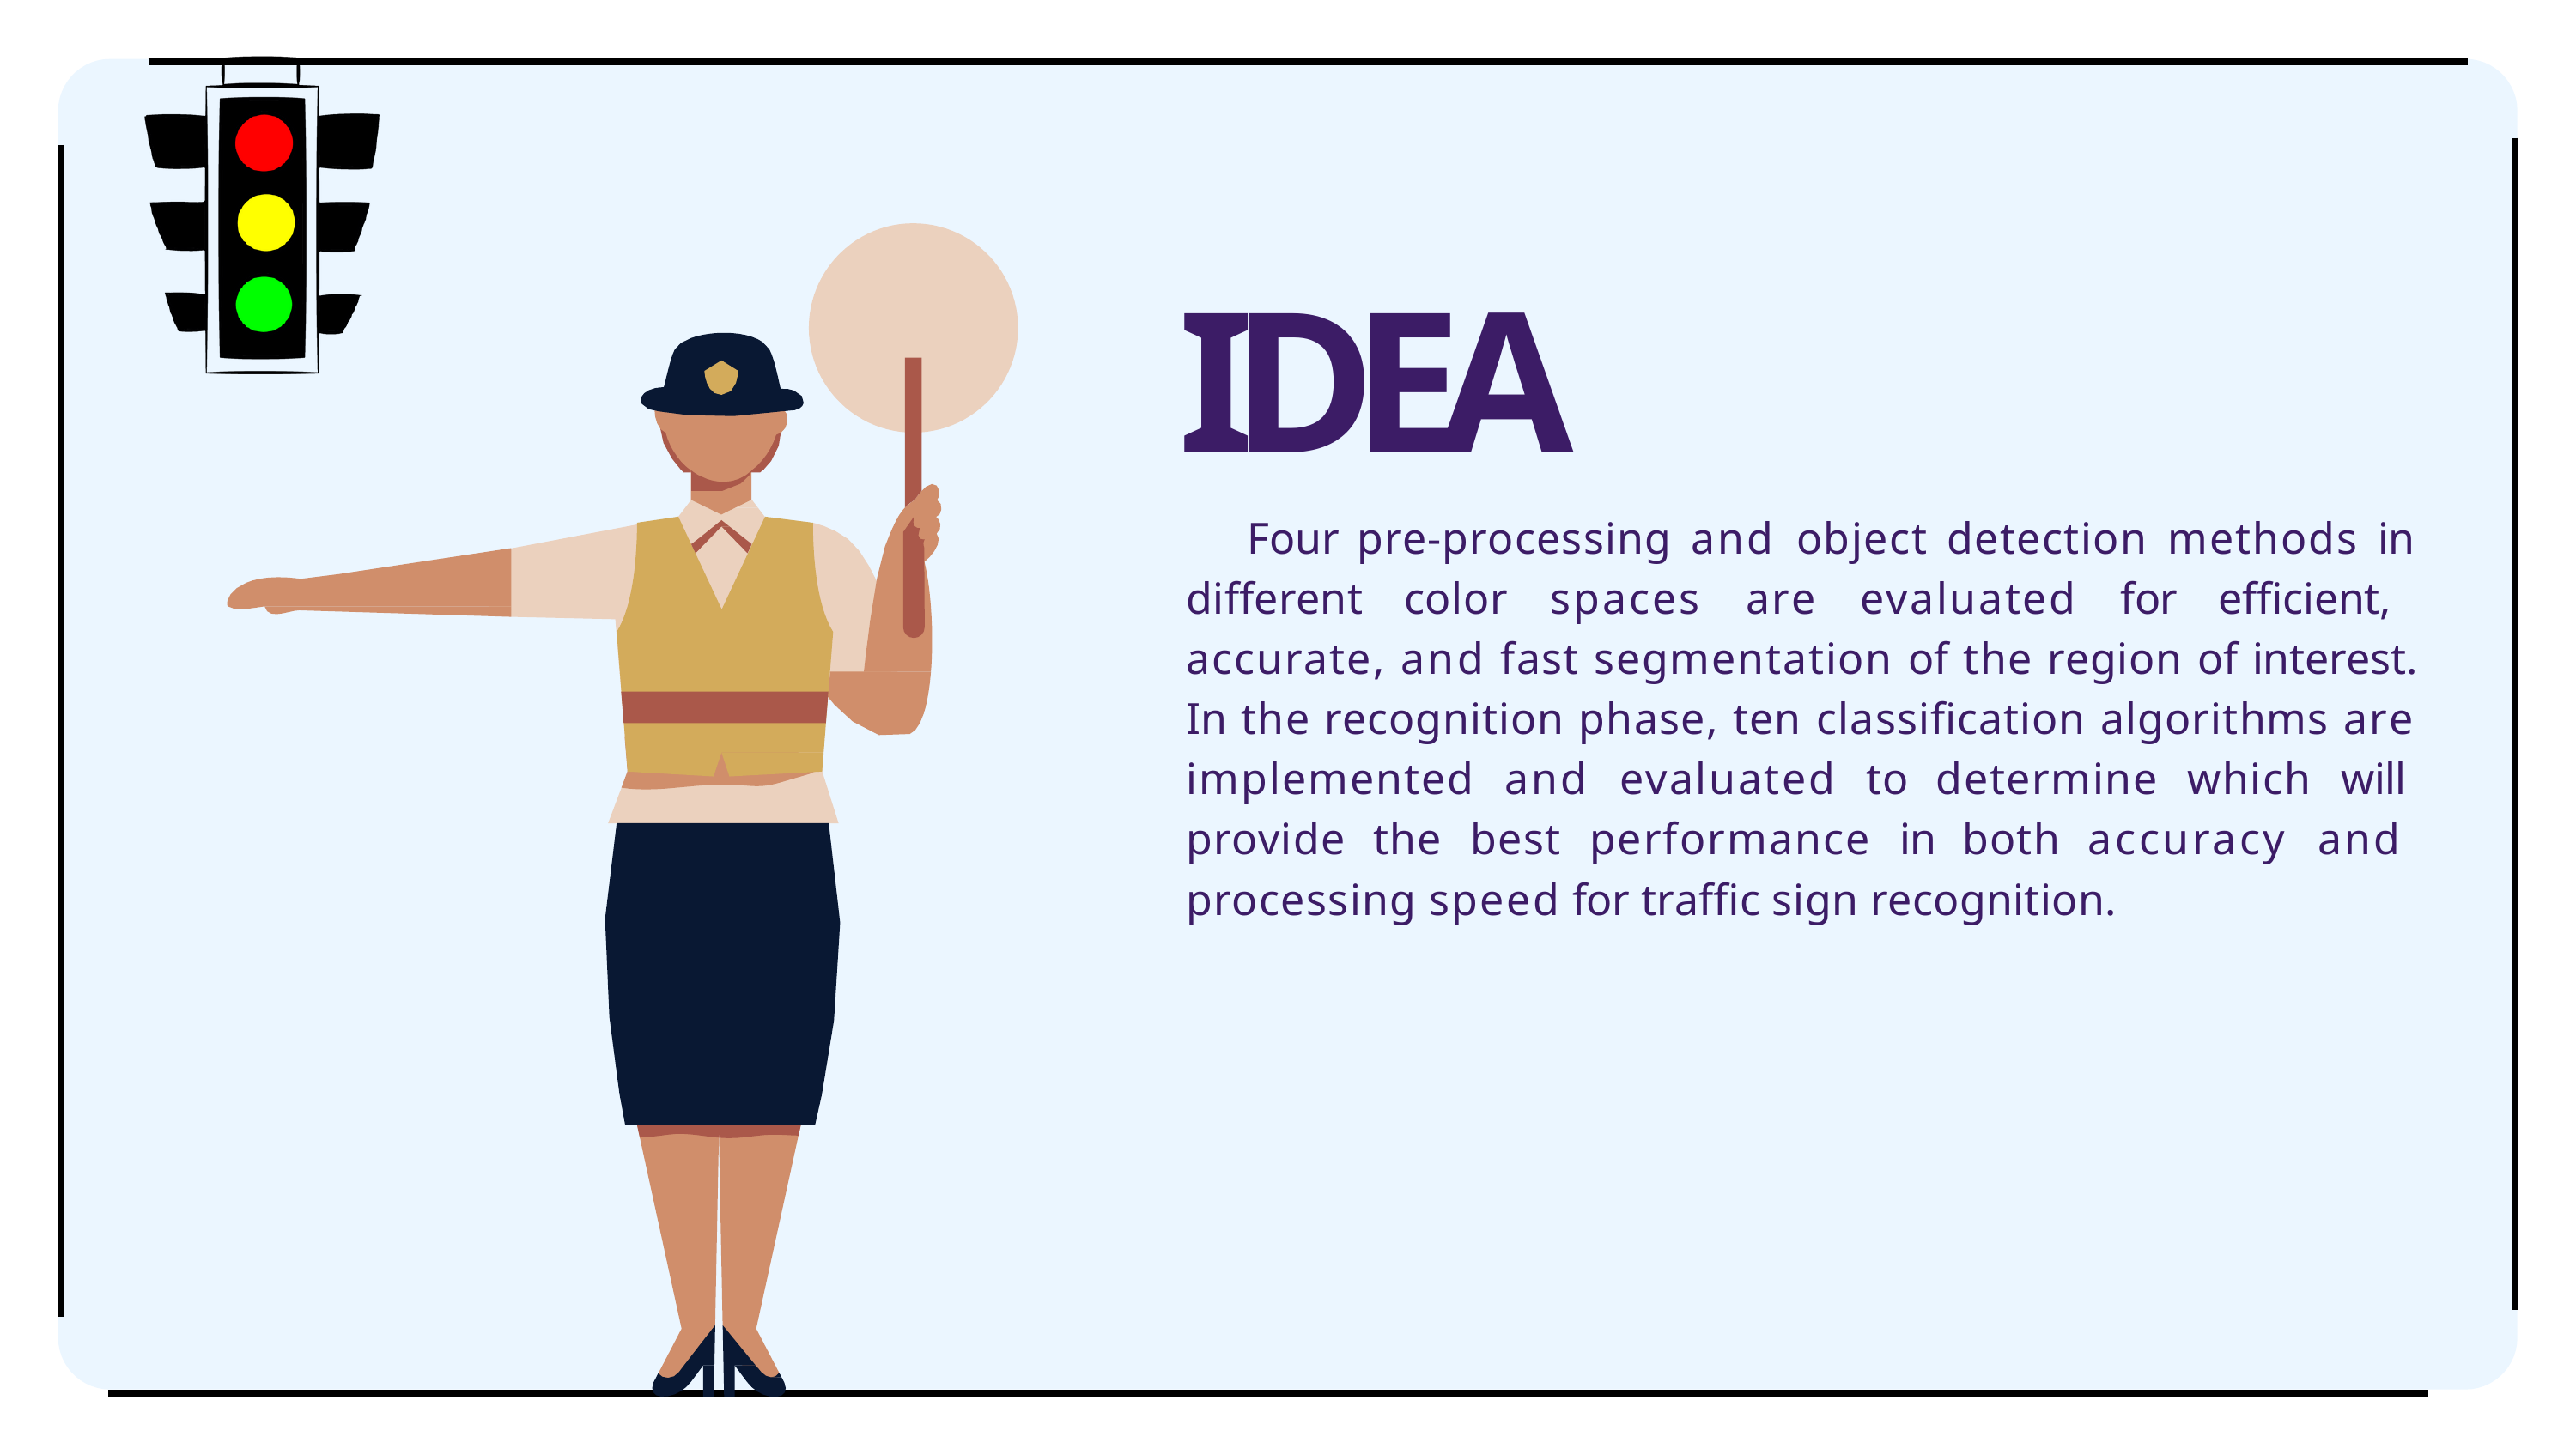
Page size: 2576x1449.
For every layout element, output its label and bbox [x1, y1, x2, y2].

text_box [58, 56, 2518, 1397]
